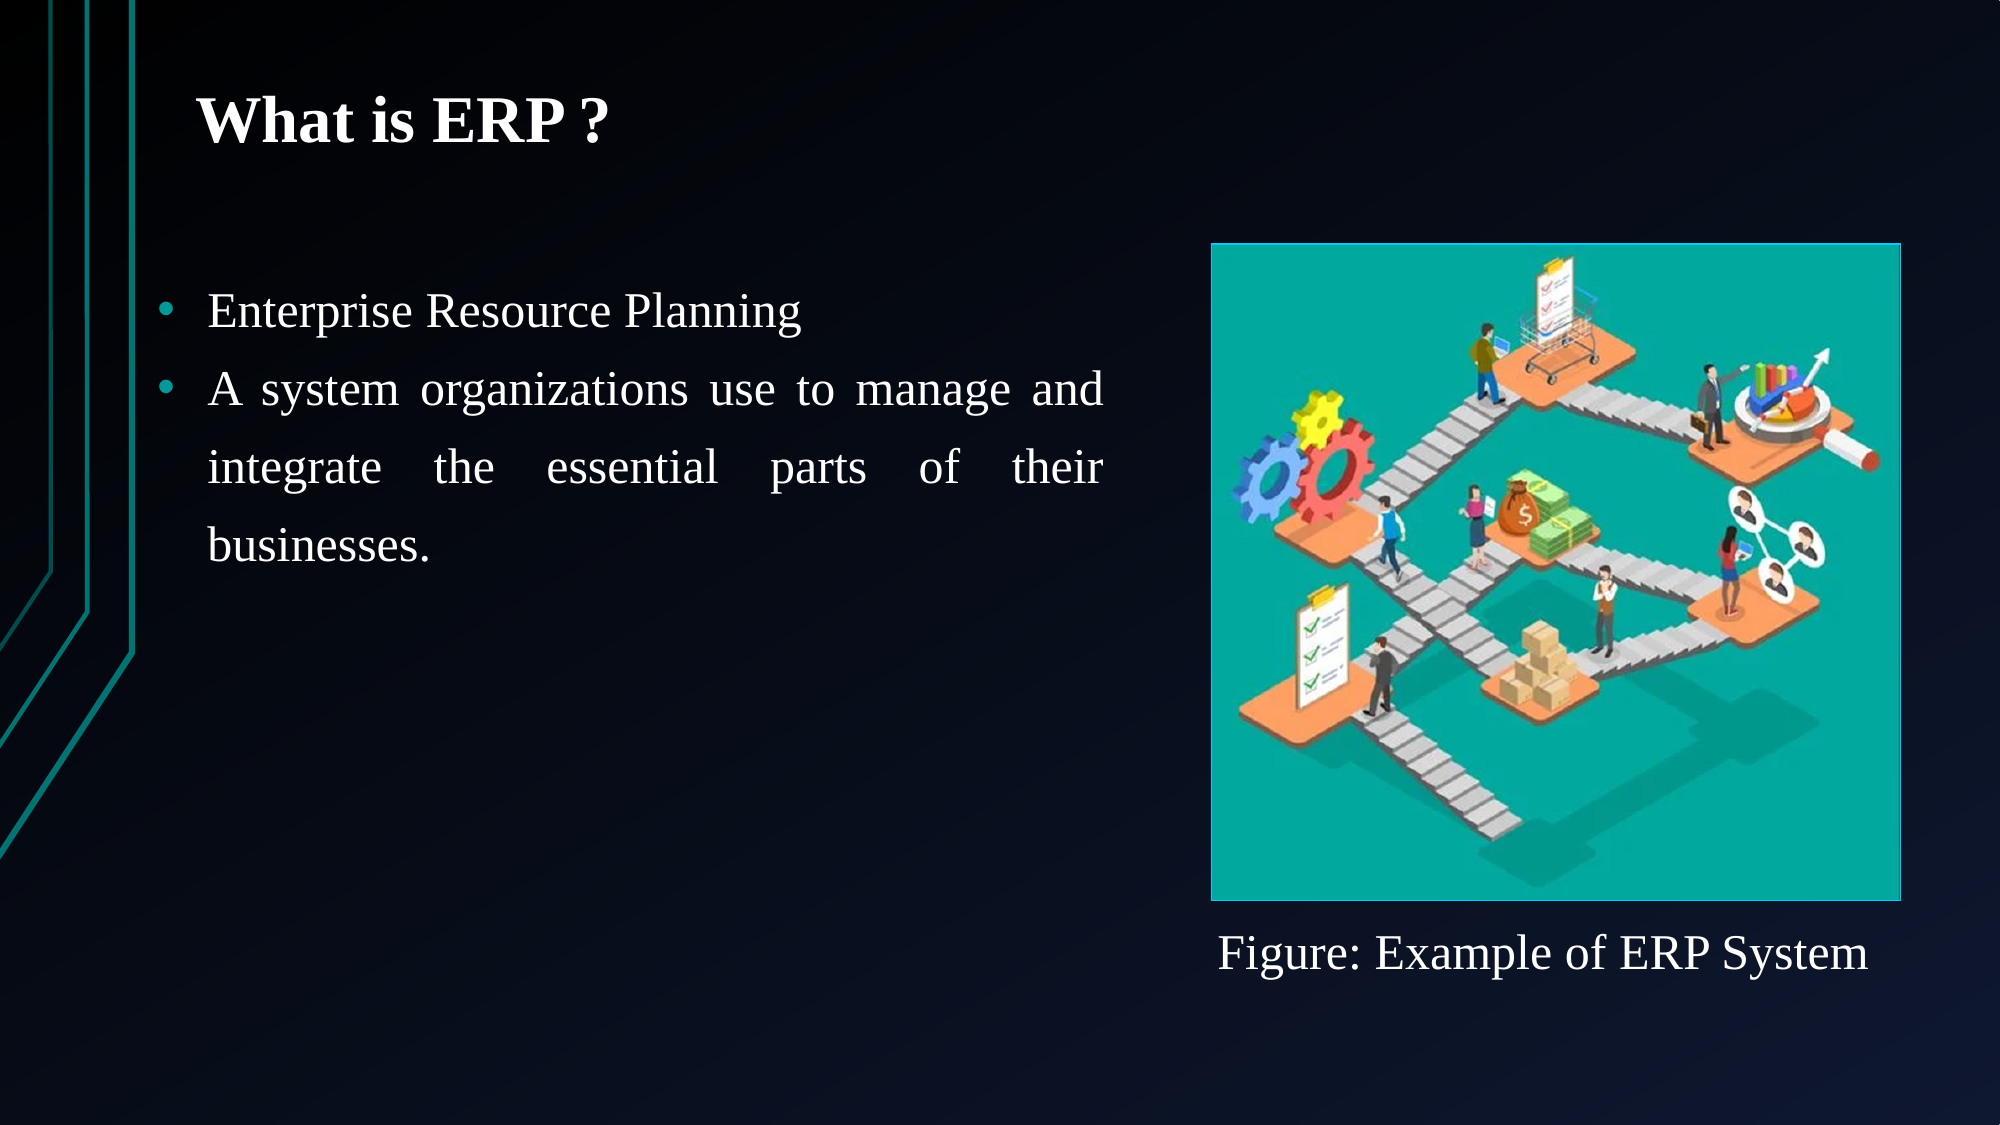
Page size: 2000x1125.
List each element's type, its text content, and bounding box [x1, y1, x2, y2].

title What is ERP ? [175, 53, 1875, 166]
picture [1213, 246, 1899, 899]
text_box Figure: Example of ERP System [1174, 911, 1913, 987]
list Enterprise Resource Planning ‌A system organizations use to manage and integrate the essential parts of their businesses. [137, 249, 1125, 863]
